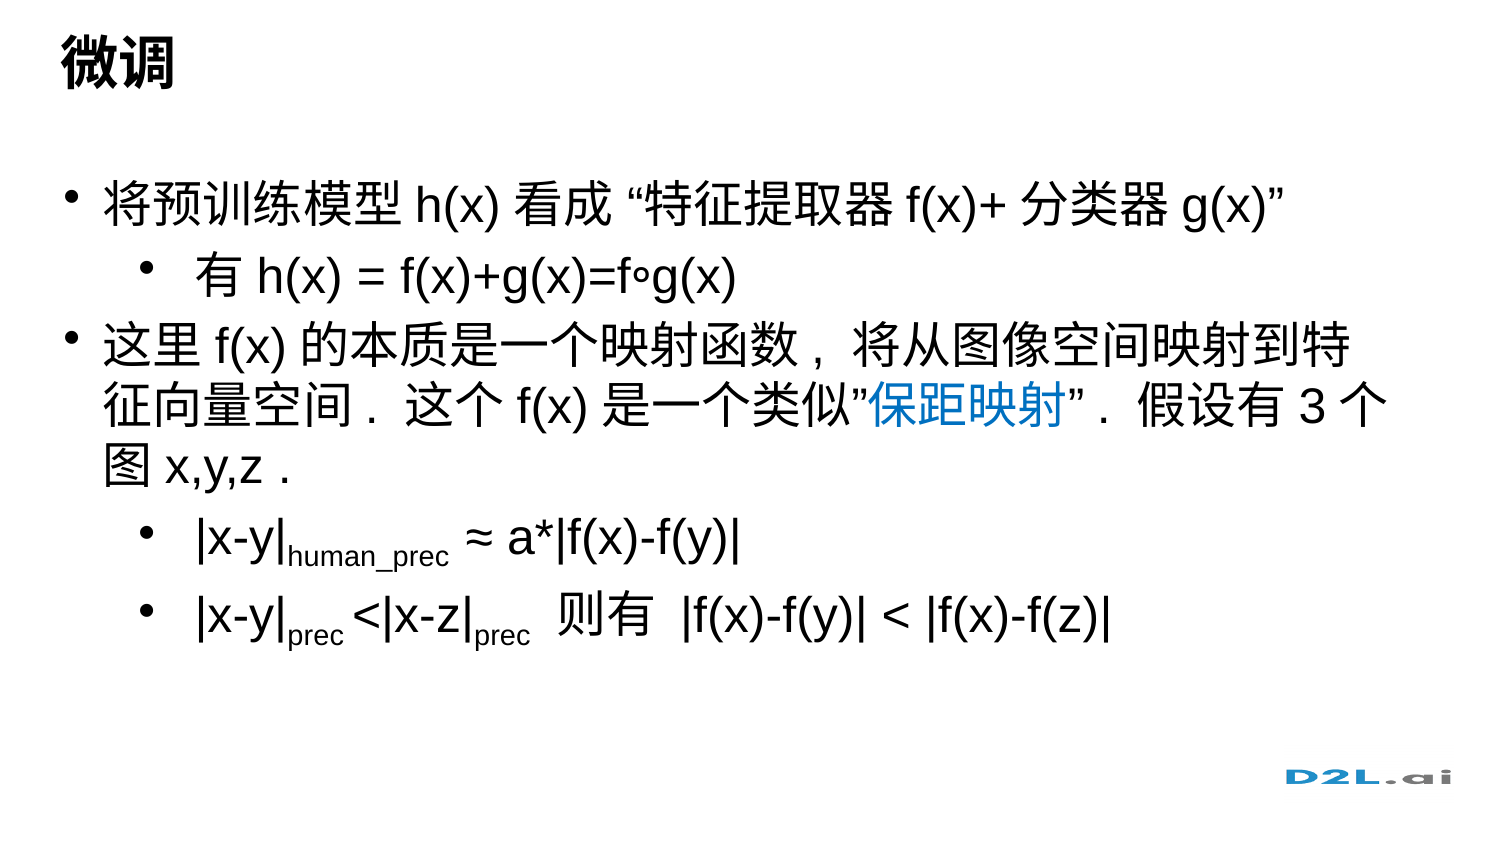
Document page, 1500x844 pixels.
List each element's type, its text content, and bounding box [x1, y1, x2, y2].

list 将预训练模型h(x)看成 “特征提取器f(x)+分类器g(x)” 有h(x) = f(x)+g(x)=f⸰g(x) 这里f(x)的本质是一个映射函数, 将从图像空间映射到特征向量空间. 这个f(x)是一个类似”保距映射”. 假设有3个图x,y,z . |x-y|human_prec ≈ a*|f(x)-f(y)| |x-y|prec <|x-z|prec 则有 |f(x)-f(y)| < |f(x)-f(z)| [55, 165, 1403, 750]
title 微调 [52, 18, 1400, 109]
picture [1284, 745, 1454, 806]
